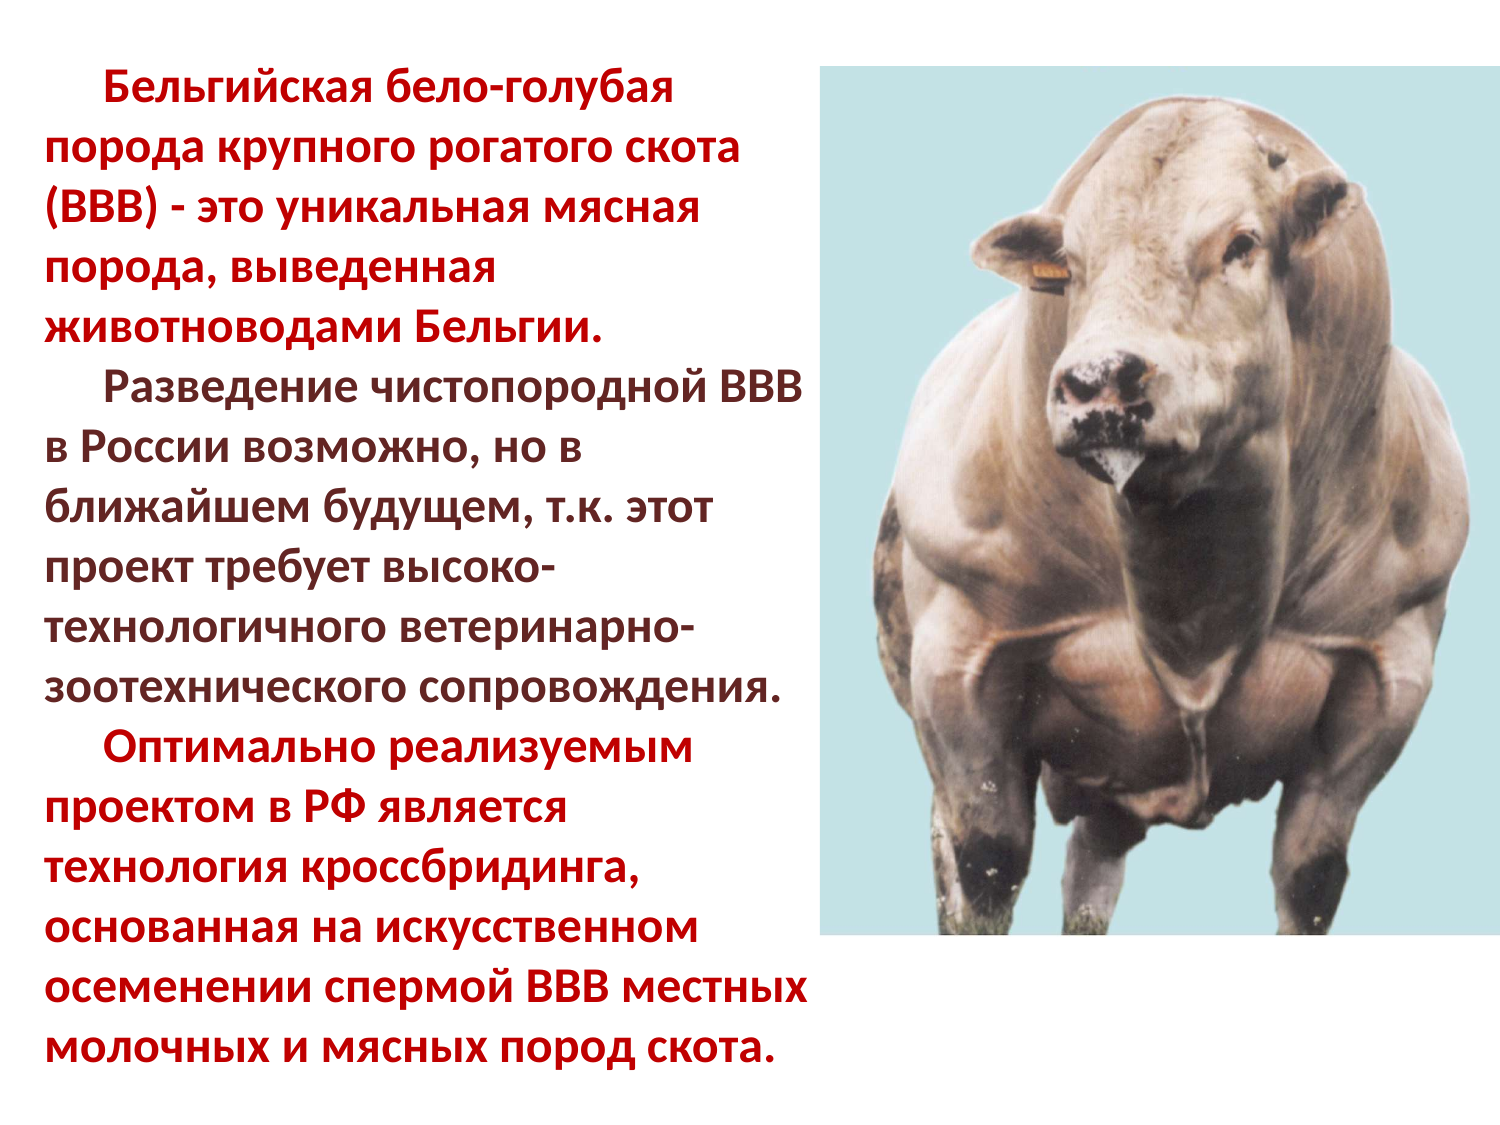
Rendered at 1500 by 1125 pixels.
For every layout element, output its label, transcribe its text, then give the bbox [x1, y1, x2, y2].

picture [819, 66, 1500, 941]
text_box Бельгийская бело-голубая порода крупного рогатого скота (ВВВ) - это уникальная мясная порода, выведенная животноводами Бельгии. Разведение чистопородной ВВВ в России возможно, но в ближайшем будущем, т.к. этот проект требует высоко- технологичного ветеринарно- зоотехнического сопровождения. Оптимально реализуемым проектом в РФ является технология кроссбридинга, основанная на искусственном осеменении спермой ВВВ местных молочных и мясных пород скота. [29, 0, 833, 1080]
